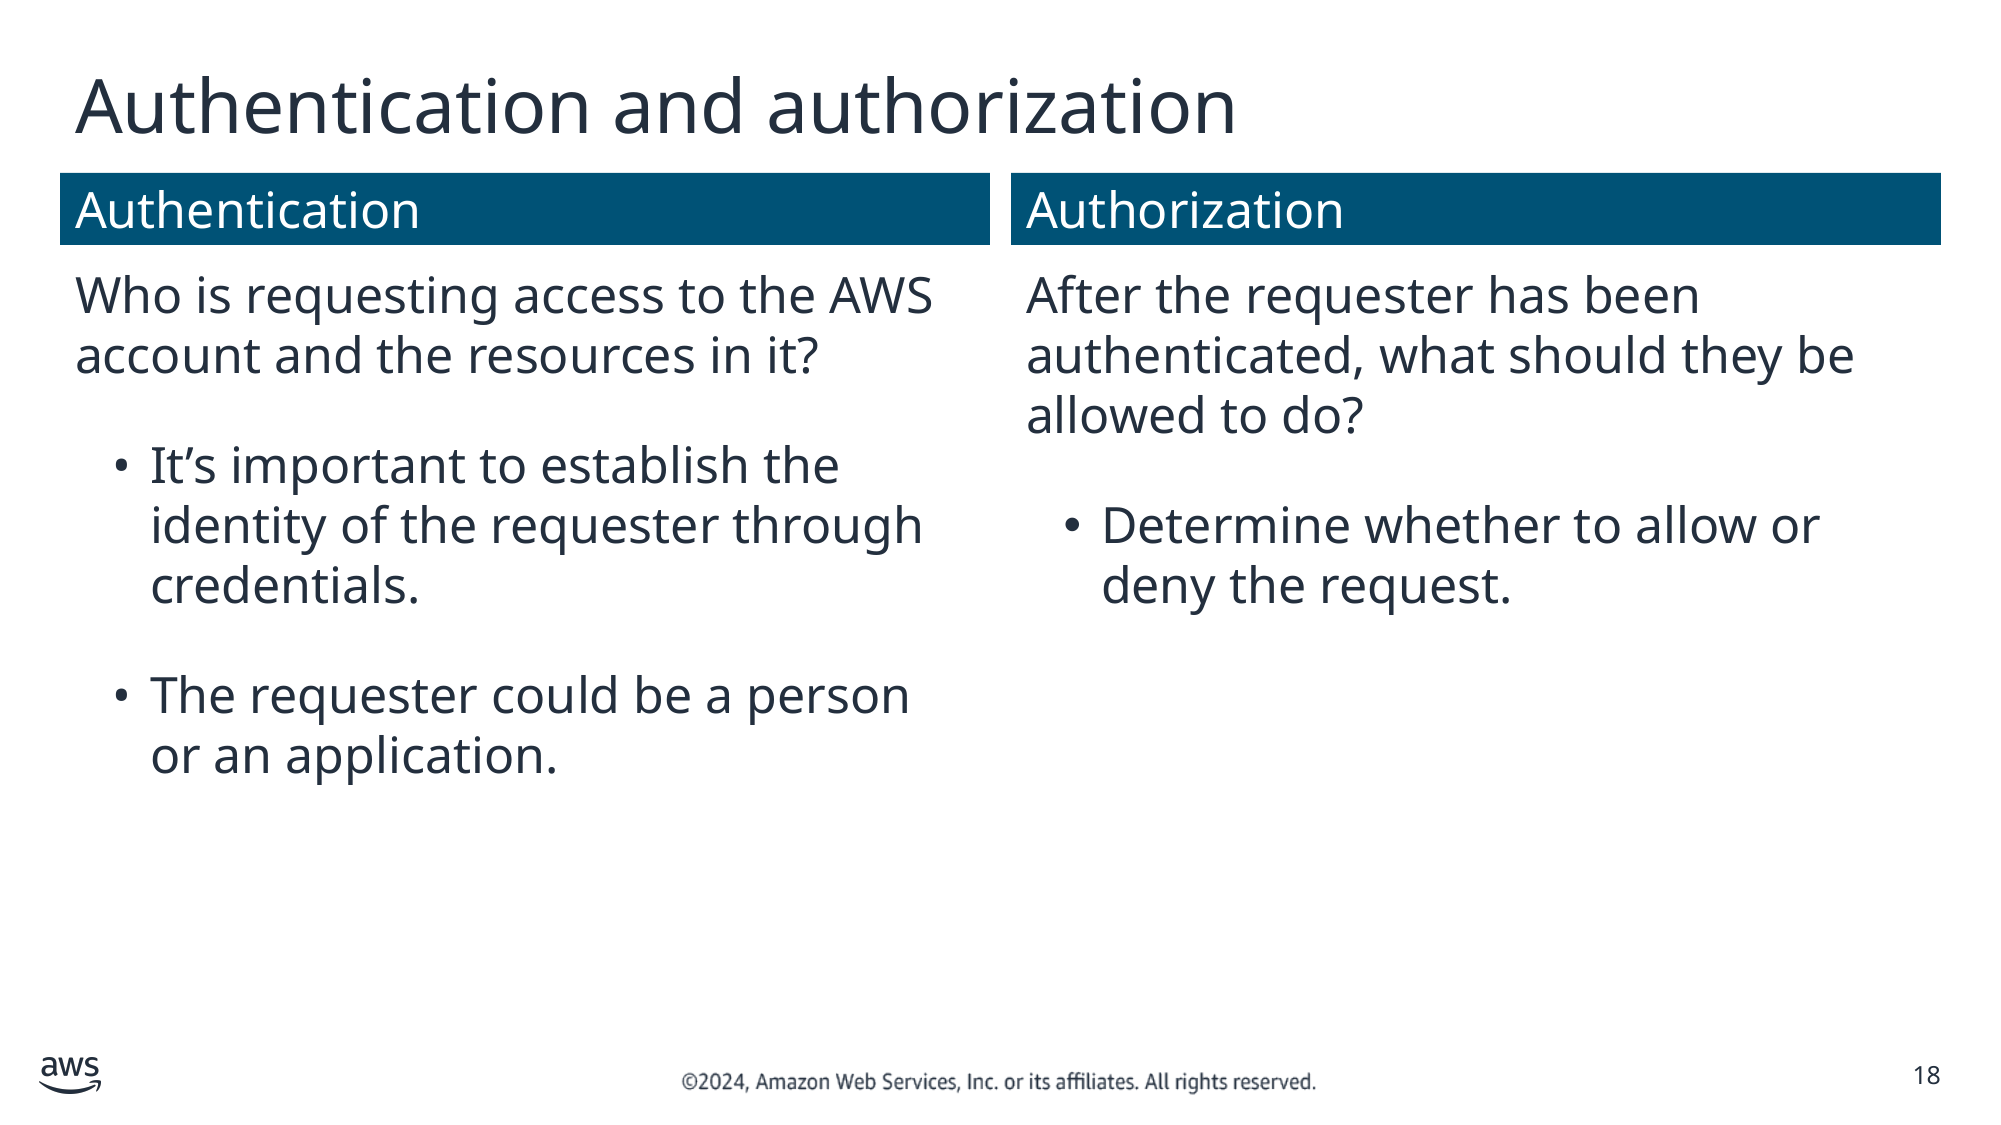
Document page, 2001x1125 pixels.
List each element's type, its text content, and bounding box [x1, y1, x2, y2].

list Authentication [60, 172, 990, 245]
title Authentication and authorization [60, 49, 1941, 170]
picture [621, 1061, 1378, 1105]
slide_number ‹#› [1861, 1057, 1941, 1095]
list After the requester has been authenticated, what should they be allowed to do? Determine whether to allow or deny the request. [1011, 256, 1941, 1056]
list Authorization [1011, 172, 1941, 245]
picture [39, 1057, 101, 1094]
list Who is requesting access to the AWS account and the resources in it? It’s important to establish the identity of the requester through credentials. The requester could be a person or an application. [60, 256, 990, 910]
